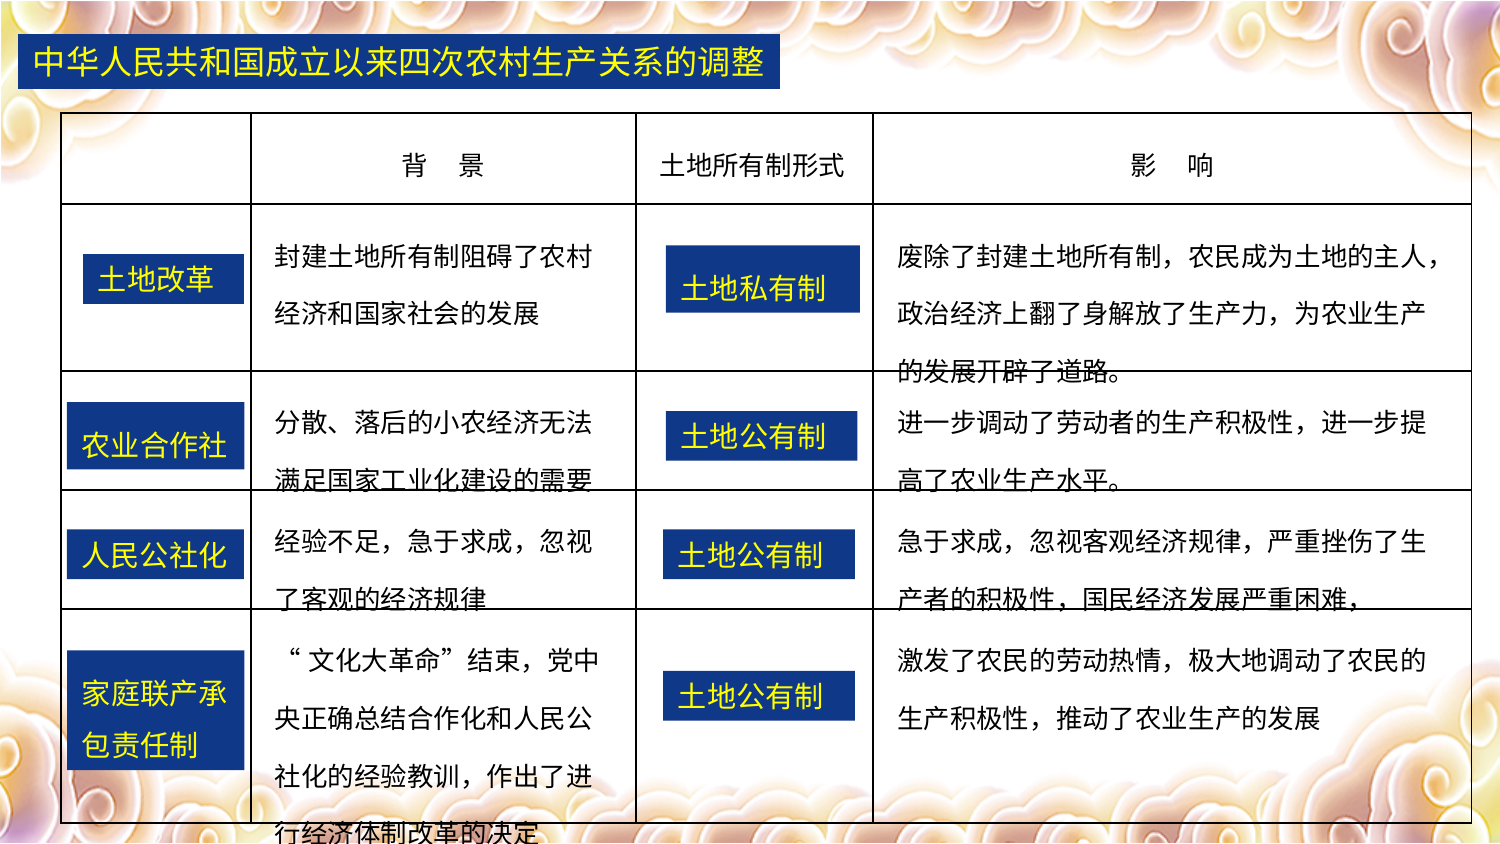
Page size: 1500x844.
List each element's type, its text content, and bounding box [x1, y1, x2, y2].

table_cell [637, 491, 872, 603]
picture [0, 0, 1500, 240]
text_box 土地改革 [83, 254, 244, 304]
table_cell [62, 372, 250, 489]
table_cell 分散、落后的小农经济无法满足国家工业化建设的需要 [252, 372, 635, 489]
table_cell [637, 239, 872, 370]
text_box 土地公有制 [663, 529, 855, 580]
text_box 土地公有制 [665, 411, 858, 461]
table_cell [637, 372, 872, 489]
text_box 土地私有制 [665, 245, 860, 313]
table_cell 进一步调动了劳动者的生产积极性，进一步提高了农业生产水平。 [874, 372, 1471, 489]
table_cell [62, 491, 250, 603]
text_box 农业合作社 [66, 402, 245, 470]
table_cell 废除了封建土地所有制，农民成为土地的主人，政治经济上翻了身解放了生产力，为农业生产的发展开辟了道路。 [874, 239, 1471, 370]
table_cell 经验不足，急于求成，忽视了客观的经济规律 [252, 491, 635, 603]
table_cell 封建土地所有制阻碍了农村经济和国家社会的发展 [252, 239, 635, 370]
picture [0, 603, 1500, 843]
table_cell [62, 239, 250, 370]
table_cell 急于求成，忽视客观经济规律，严重挫伤了生产者的积极性，国民经济发展严重困难， [874, 491, 1471, 603]
text_box 人民公社化 [66, 529, 244, 580]
